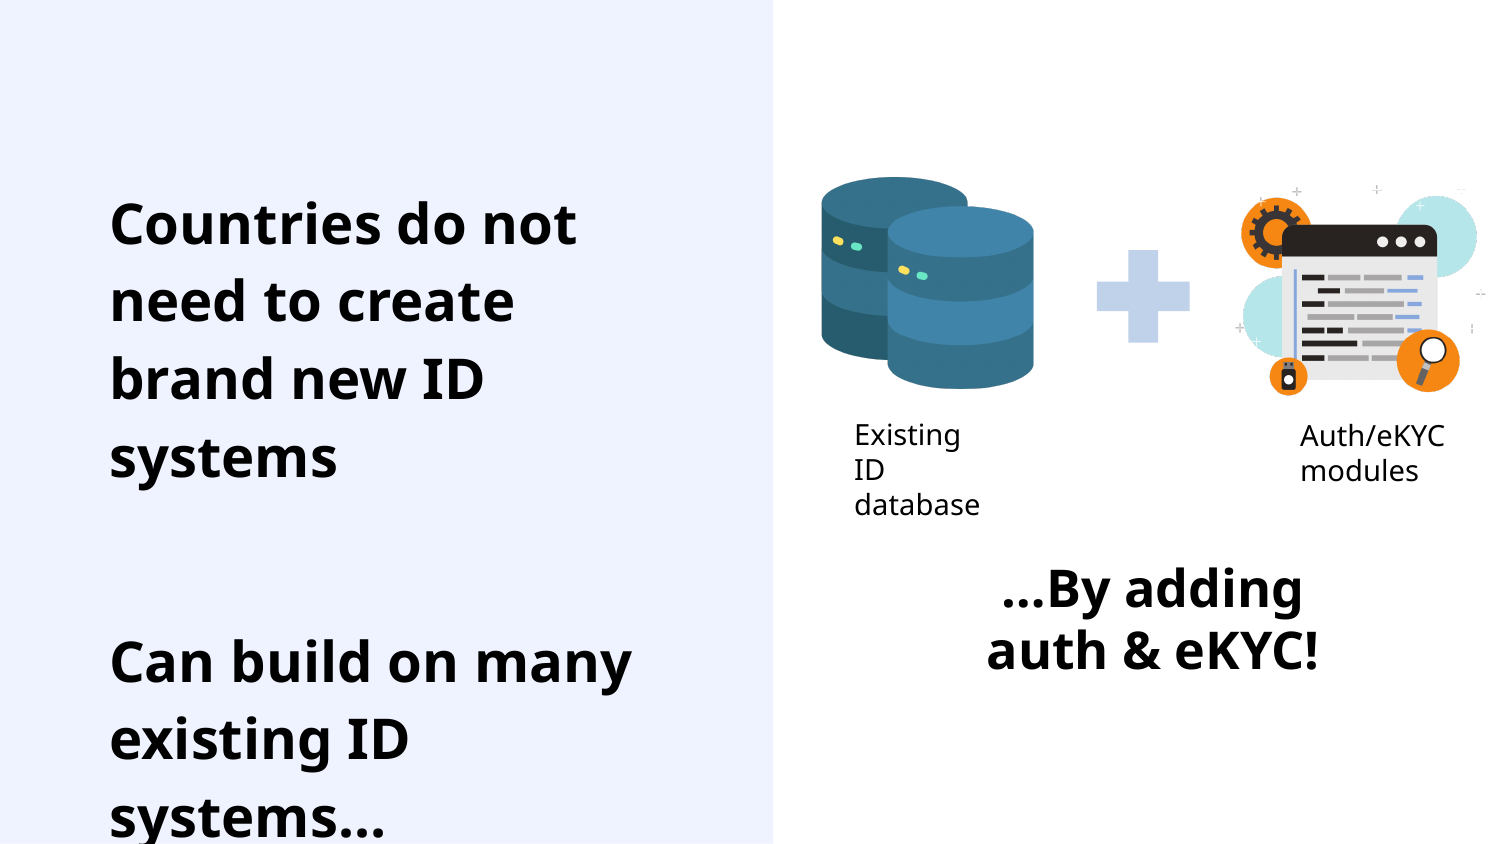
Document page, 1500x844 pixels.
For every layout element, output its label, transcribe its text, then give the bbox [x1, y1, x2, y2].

text_box …By adding auth & eKYC! [827, 540, 1479, 646]
picture [1219, 176, 1500, 416]
text_box Countries do not need to create brand new ID systems Can build on many existing ID systems… [94, 162, 679, 844]
text_box Auth/eKYC modules [1285, 424, 1500, 503]
text_box [1096, 250, 1190, 343]
picture [787, 126, 1071, 419]
text_box Existing ID database [839, 427, 1015, 433]
